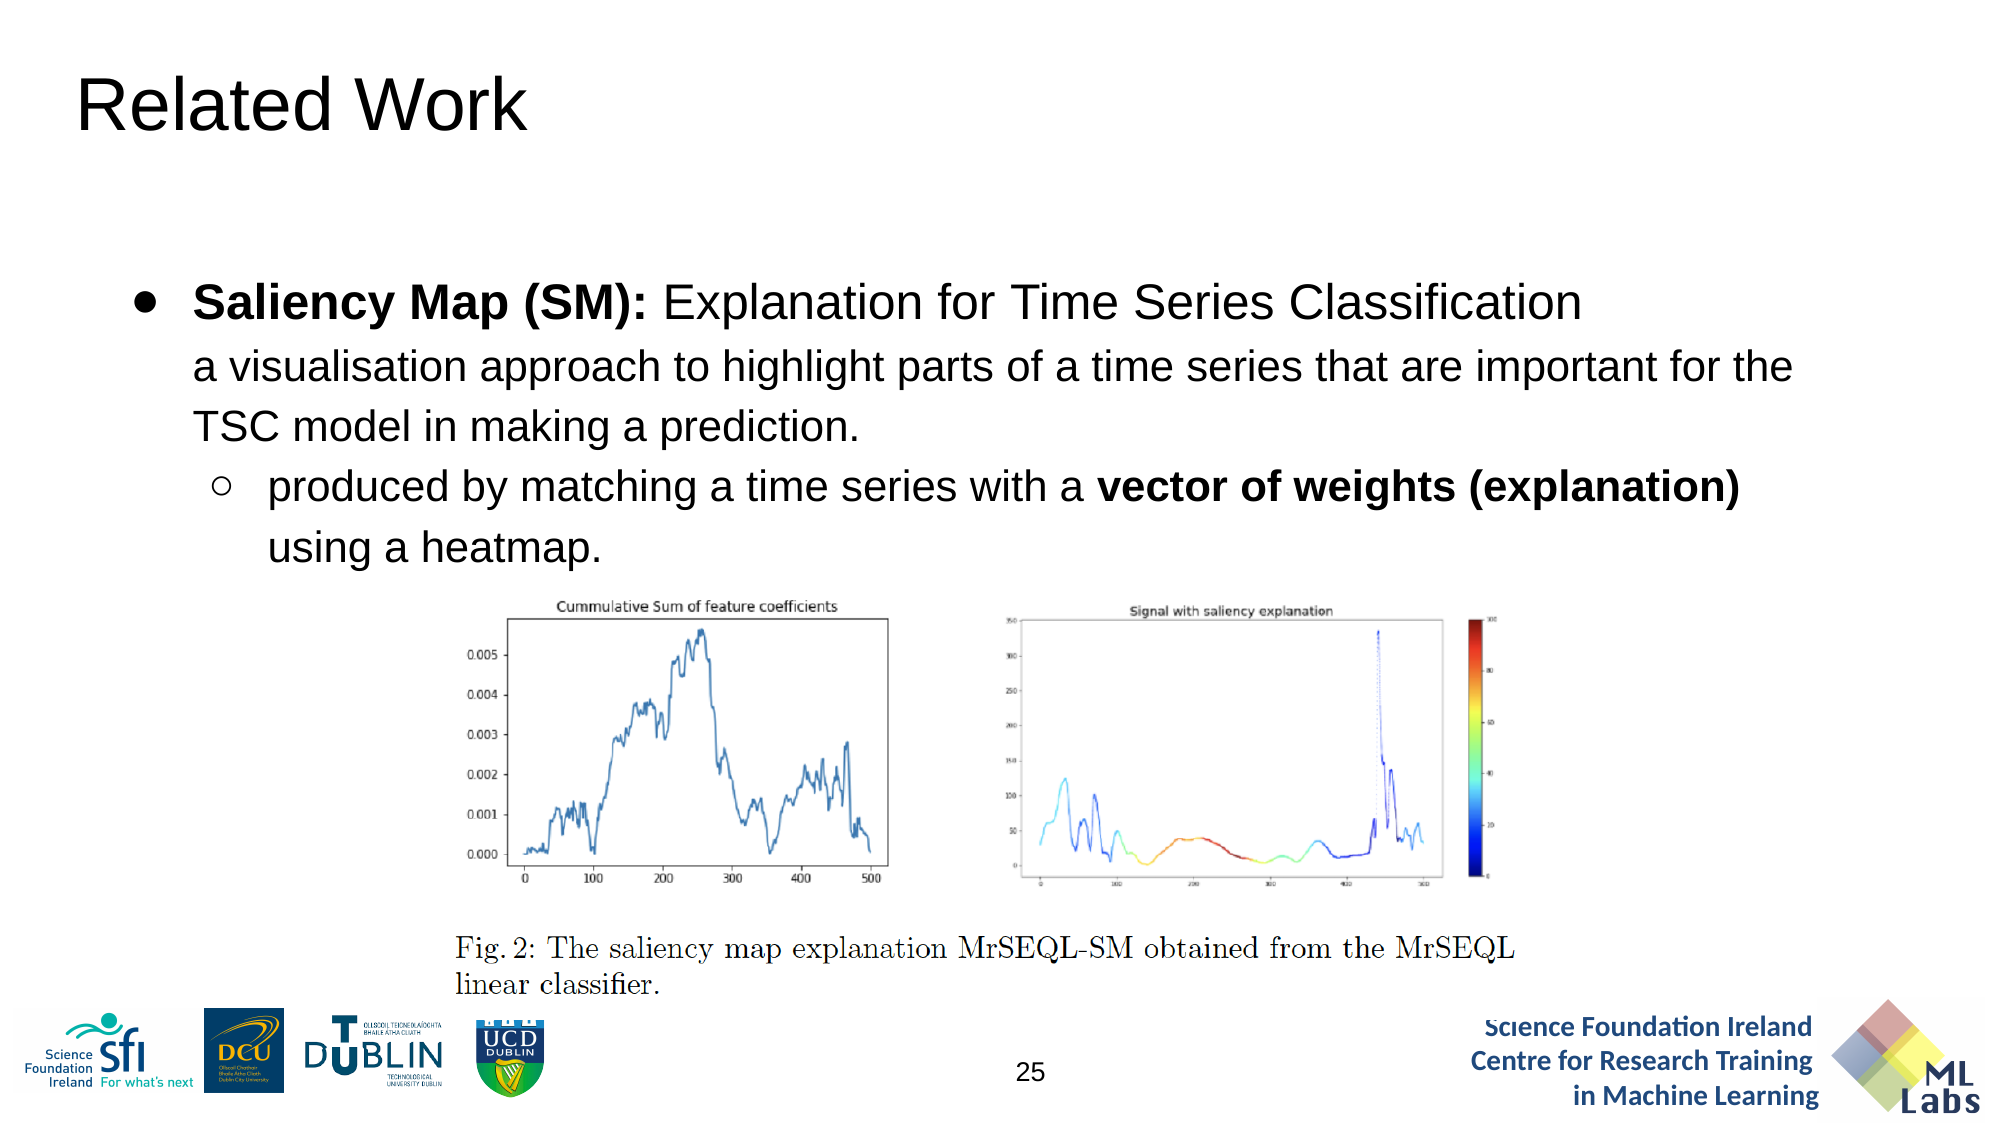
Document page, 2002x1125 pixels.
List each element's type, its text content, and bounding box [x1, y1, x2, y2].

picture [1817, 997, 1985, 1123]
text_box Related Work [60, 40, 808, 155]
picture [13, 560, 1552, 1104]
text_box Saliency Map (SM): Explanation for Time Series Classification a visualisation approach to highlight parts of a time series that are important for the TSC model in making a prediction. produced by matching a time series with a vector of weights (explanation) using a heatmap. [102, 245, 1831, 612]
slide_number ‹#› [940, 1038, 1061, 1125]
